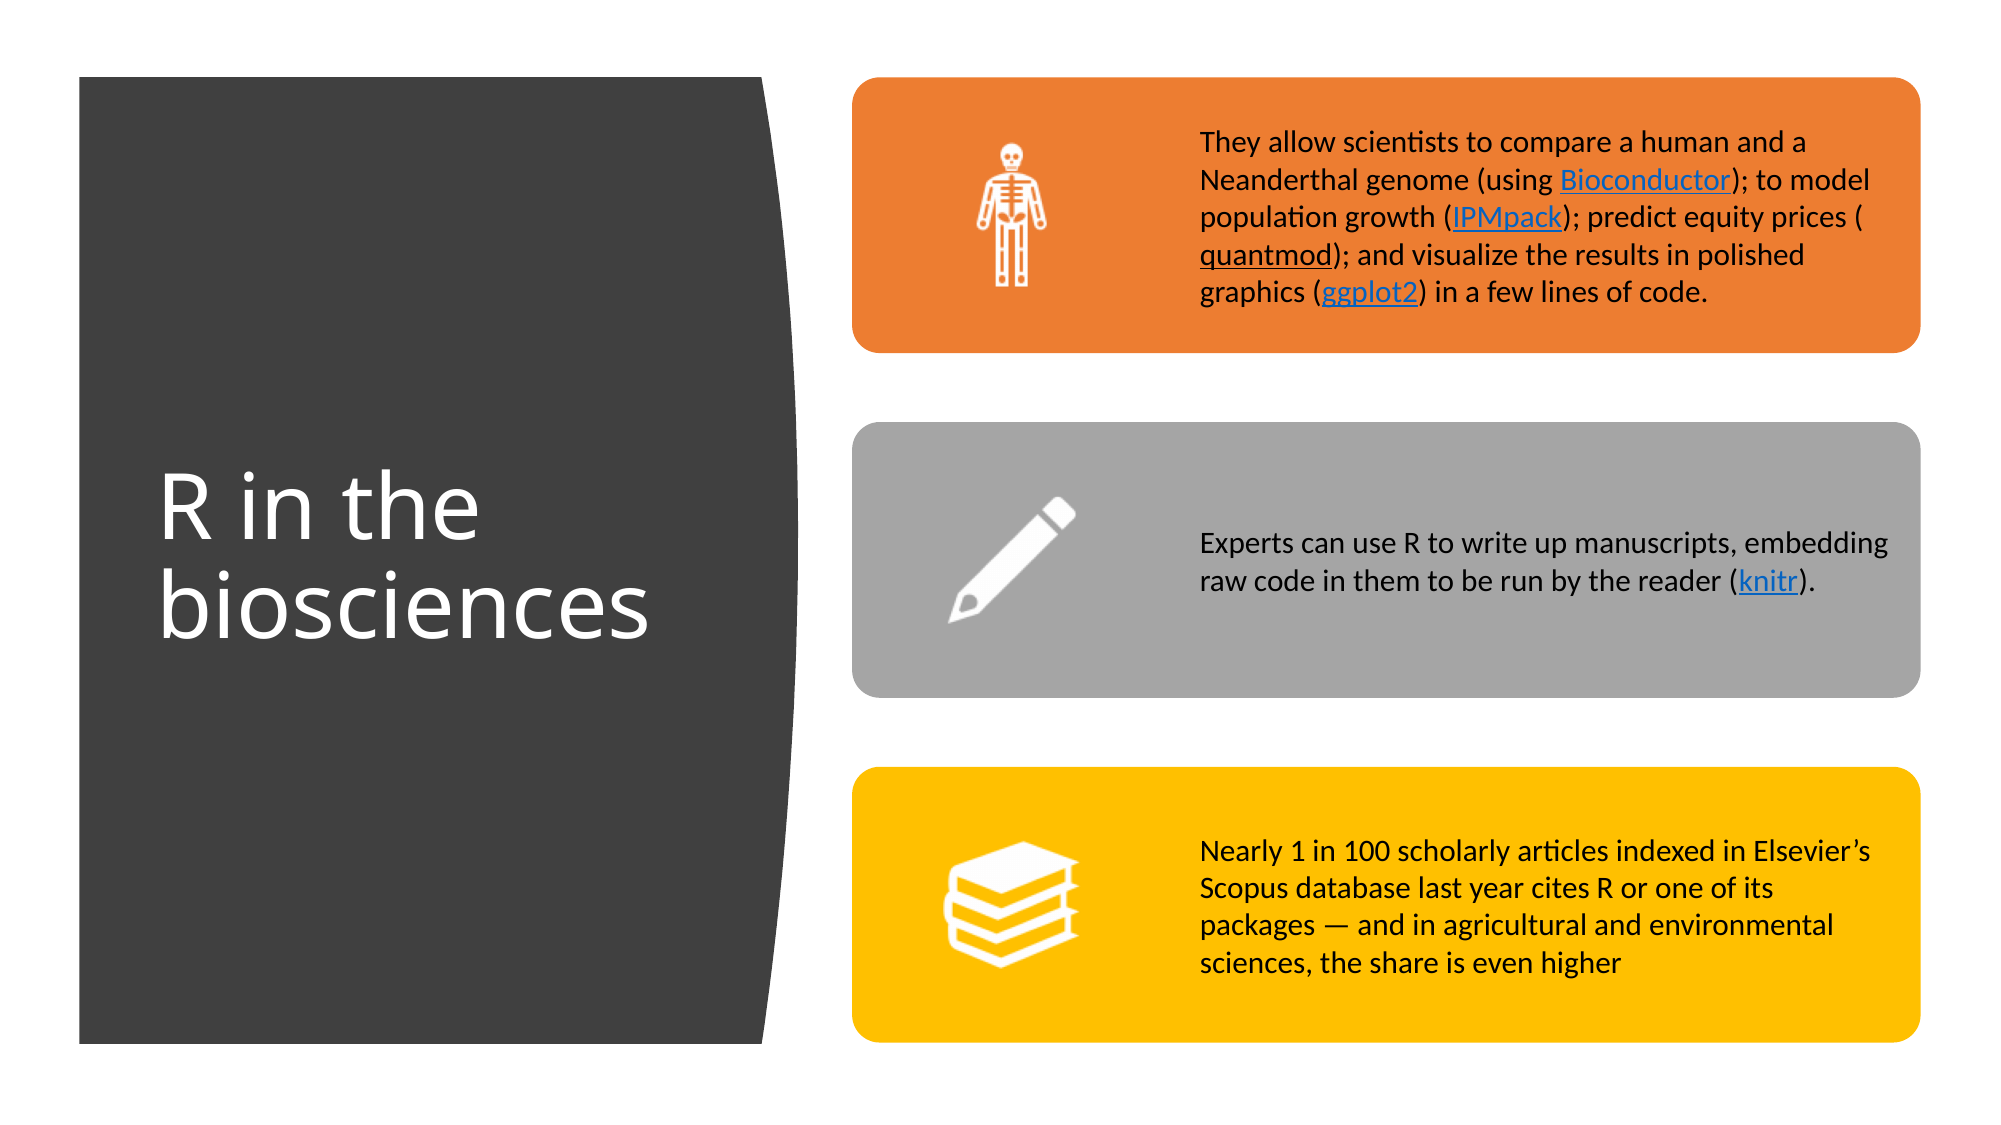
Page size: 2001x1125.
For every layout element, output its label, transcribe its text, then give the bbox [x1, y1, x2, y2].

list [852, 77, 1921, 1043]
text_box [78, 76, 800, 1045]
title R in the biosciences [141, 166, 702, 953]
